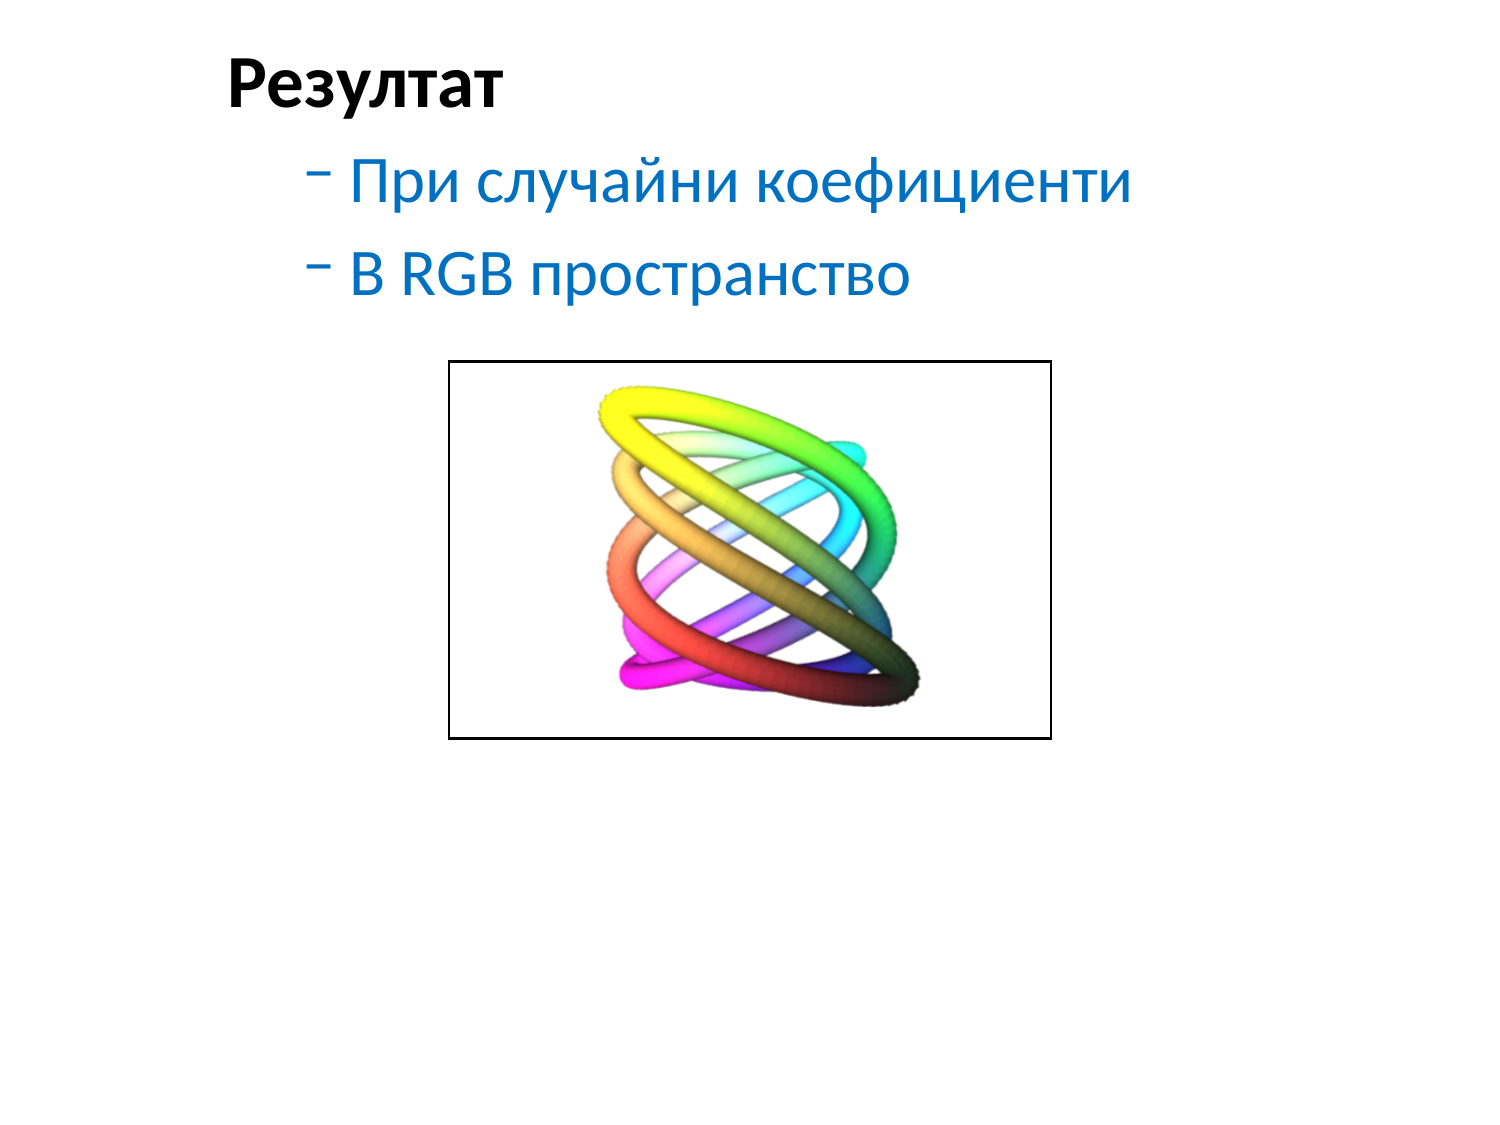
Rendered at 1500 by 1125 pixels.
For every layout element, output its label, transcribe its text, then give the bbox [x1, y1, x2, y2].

list Резултат При случайни коефициенти В RGB пространство [212, 24, 1500, 1100]
picture [449, 362, 1051, 738]
